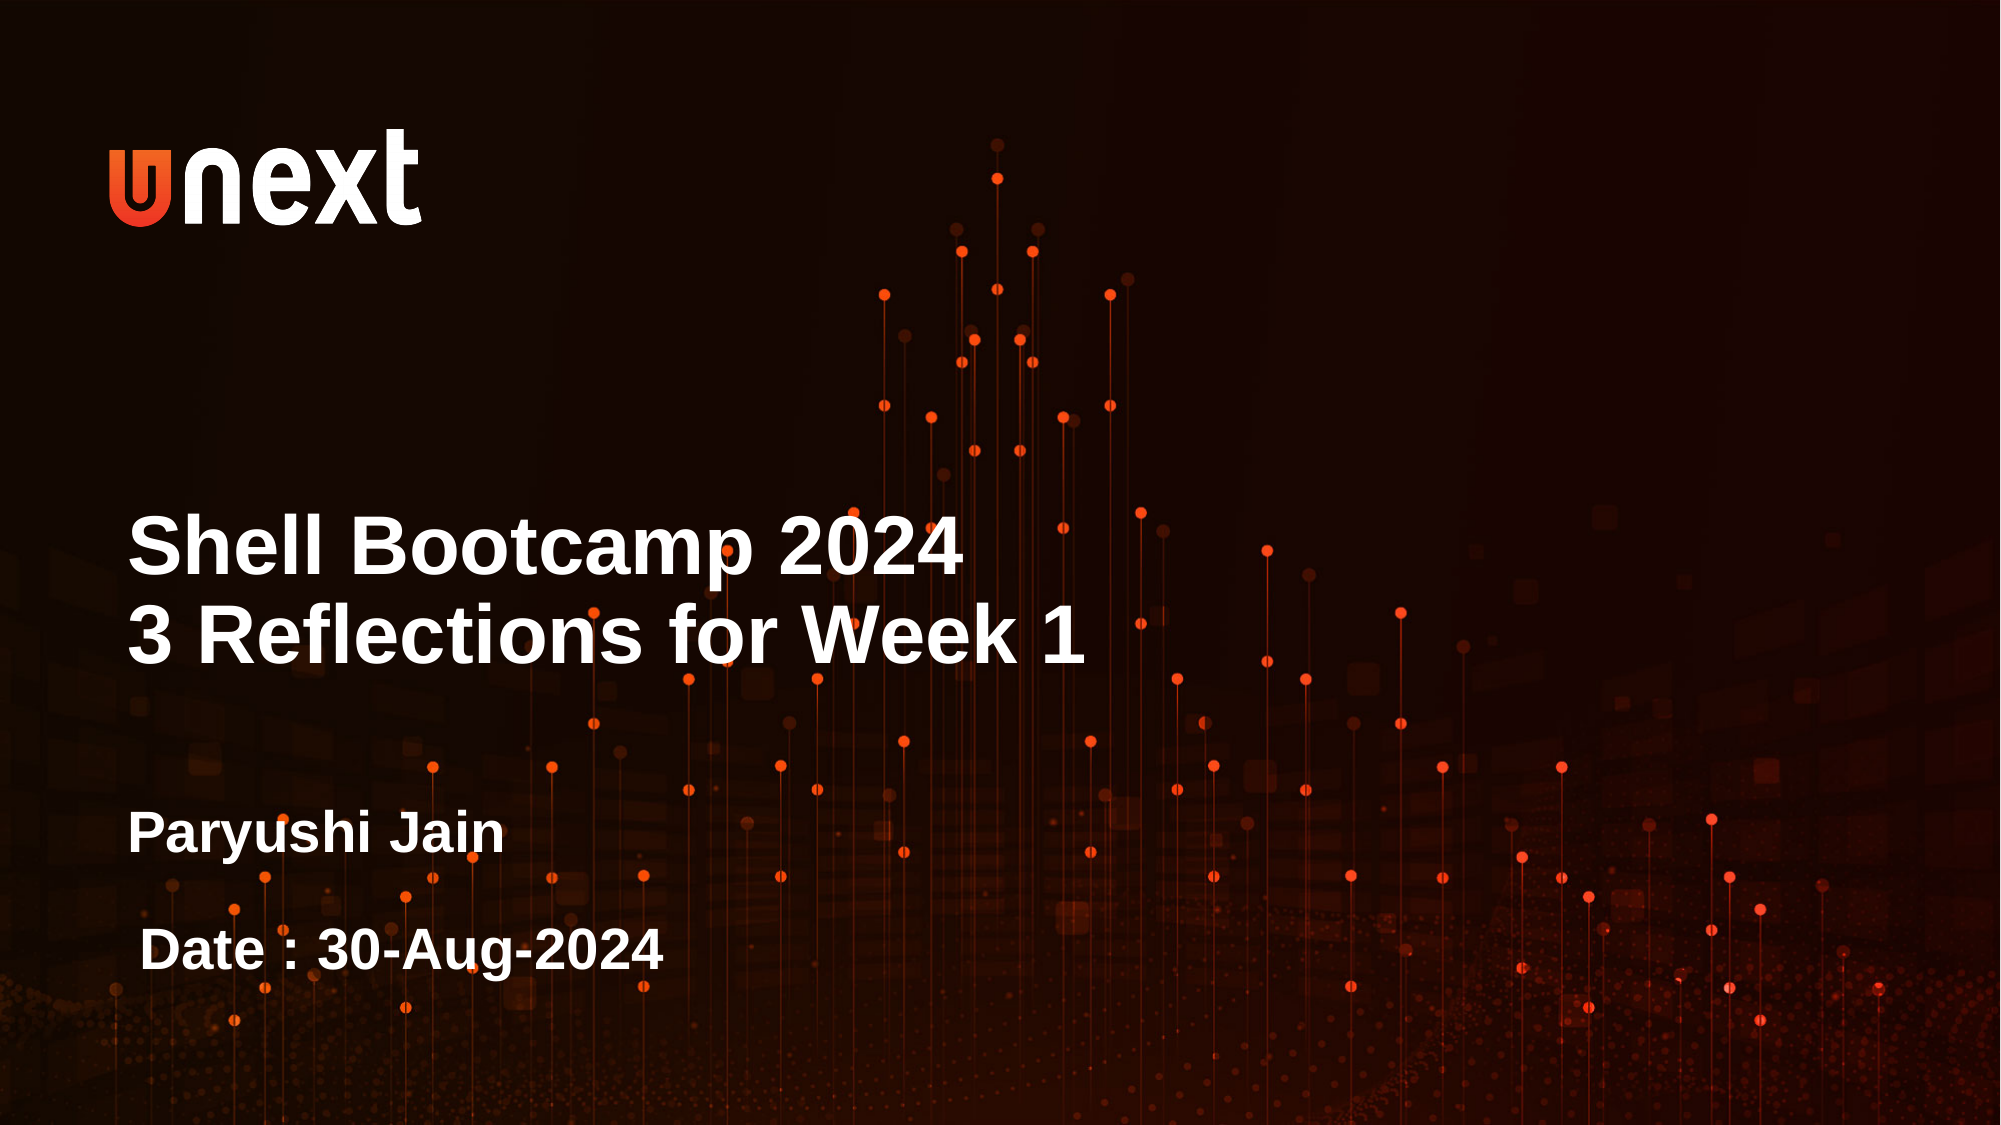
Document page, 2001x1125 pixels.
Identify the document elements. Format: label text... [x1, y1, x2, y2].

list Shell Bootcamp 2024 3 Reflections for Week 1 [112, 36, 1839, 690]
picture [0, 0, 2001, 1125]
text_box Paryushi Jain [112, 786, 1474, 872]
text_box Date : 30-Aug-2024 [124, 903, 1350, 989]
